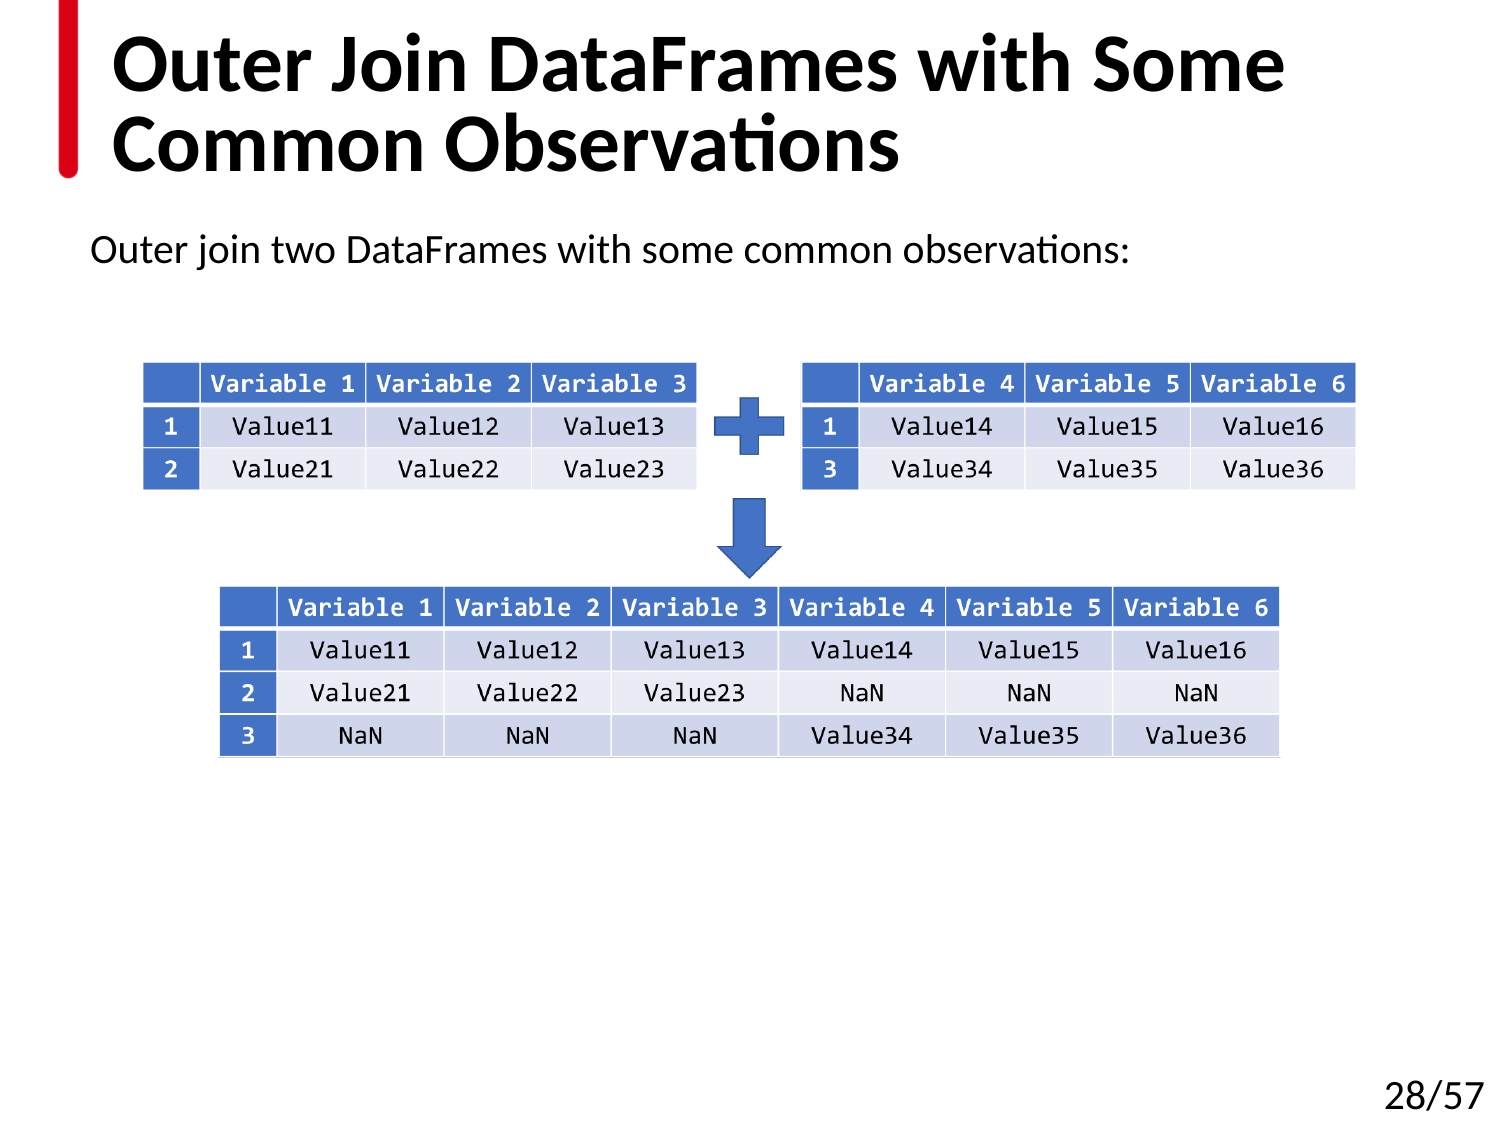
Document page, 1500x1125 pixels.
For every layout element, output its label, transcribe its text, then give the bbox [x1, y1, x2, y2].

picture [141, 358, 1359, 767]
picture [57, 0, 81, 200]
title Outer Join DataFrames with Some Common Observations [97, 0, 1500, 215]
list Outer join two DataFrames with some common observations: [75, 214, 1425, 957]
